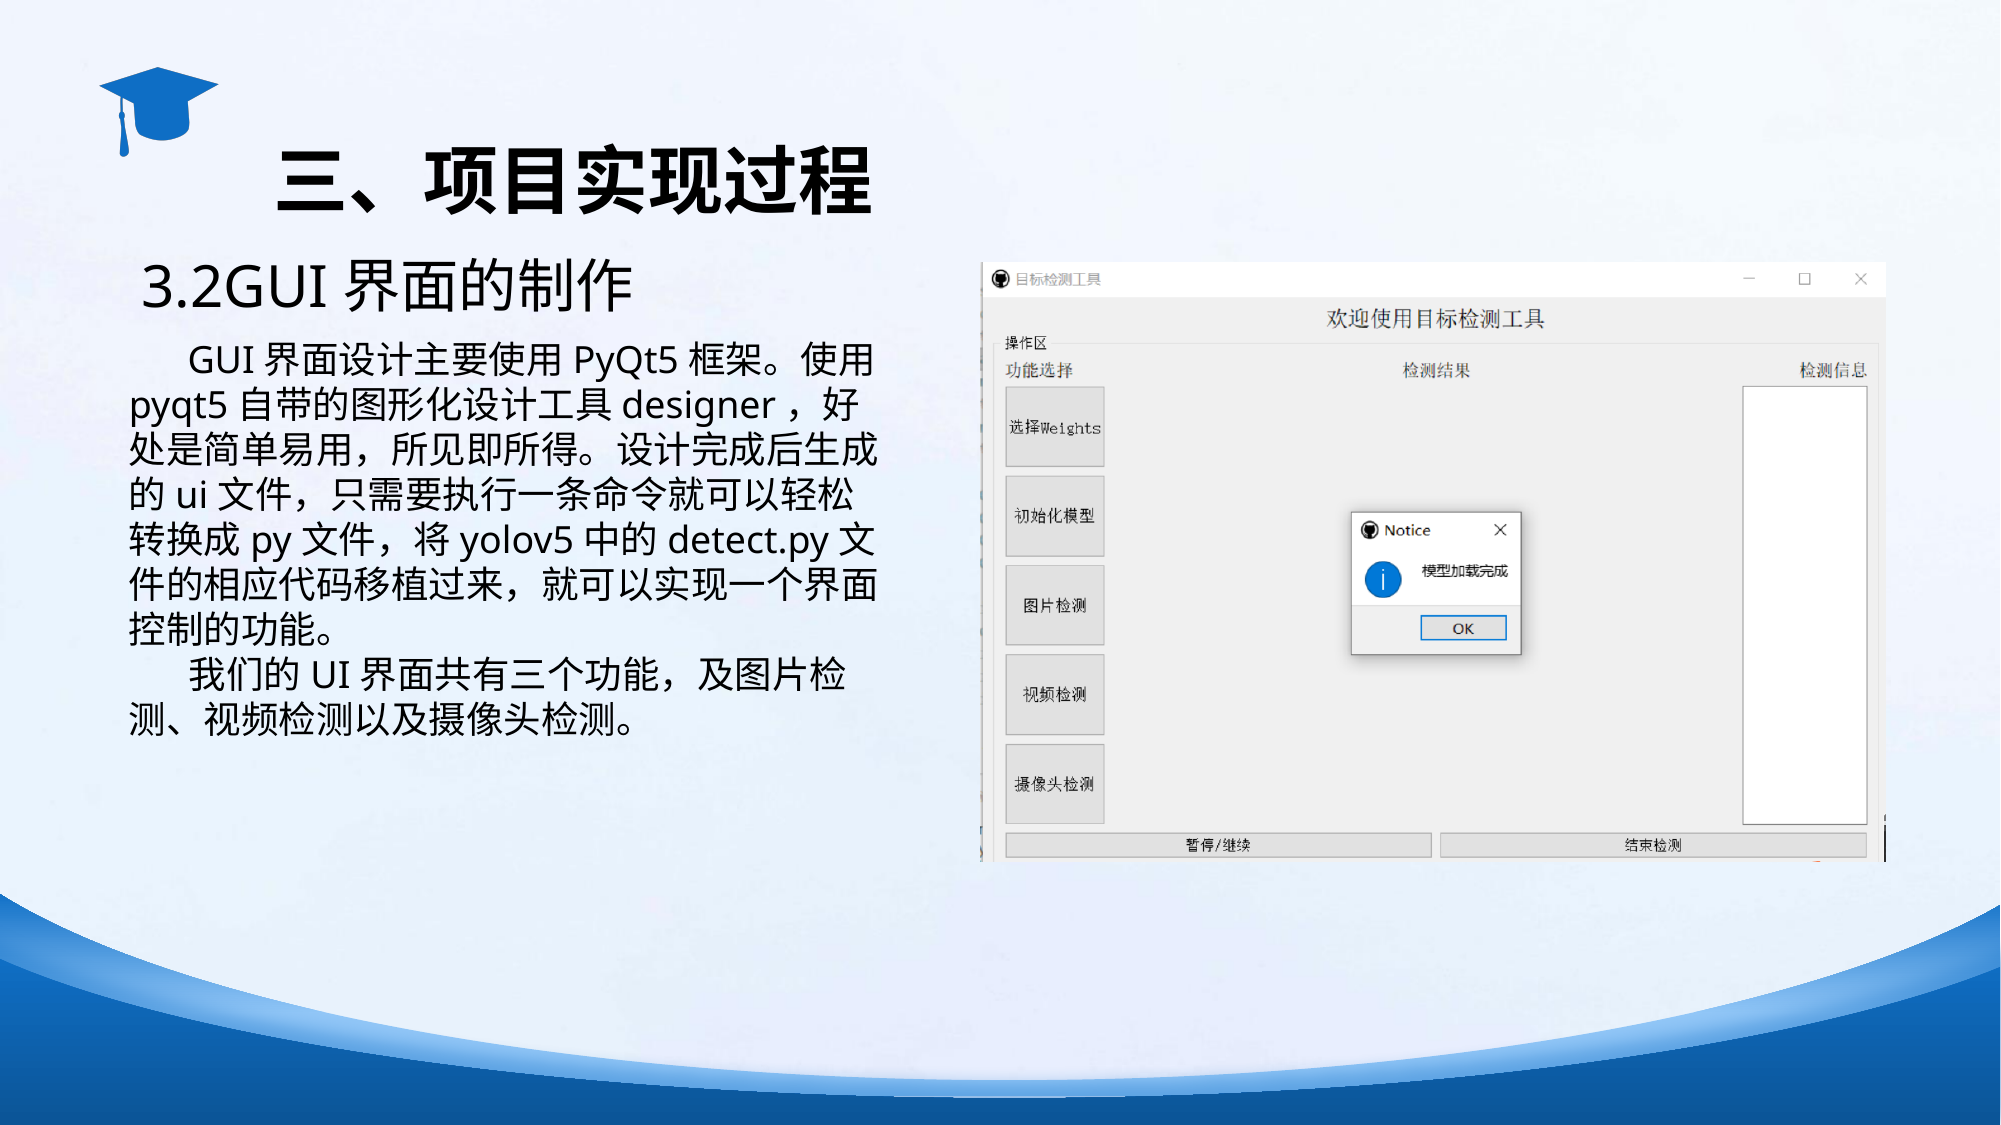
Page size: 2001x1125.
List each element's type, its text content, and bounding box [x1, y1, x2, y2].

picture [0, 0, 2000, 1080]
text_box 3.2GUI界面的制作 [126, 242, 649, 327]
text_box 三、项目实现过程 [259, 0, 1294, 763]
text_box GUI界面设计主要使用PyQt5框架。使用pyqt5自带的图形化设计工具designer，好处是简单易用，所见即所得。设计完成后生成的ui文件，只需要执行一条命令就可以轻松转换成py文件，将yolov5中的detect.py文件的相应代码移植过来，就可以实现一个界面控制的功能。 我们的UI界面共有三个功能，及图片检测、视频检测以及摄像头检测。 [114, 328, 899, 749]
